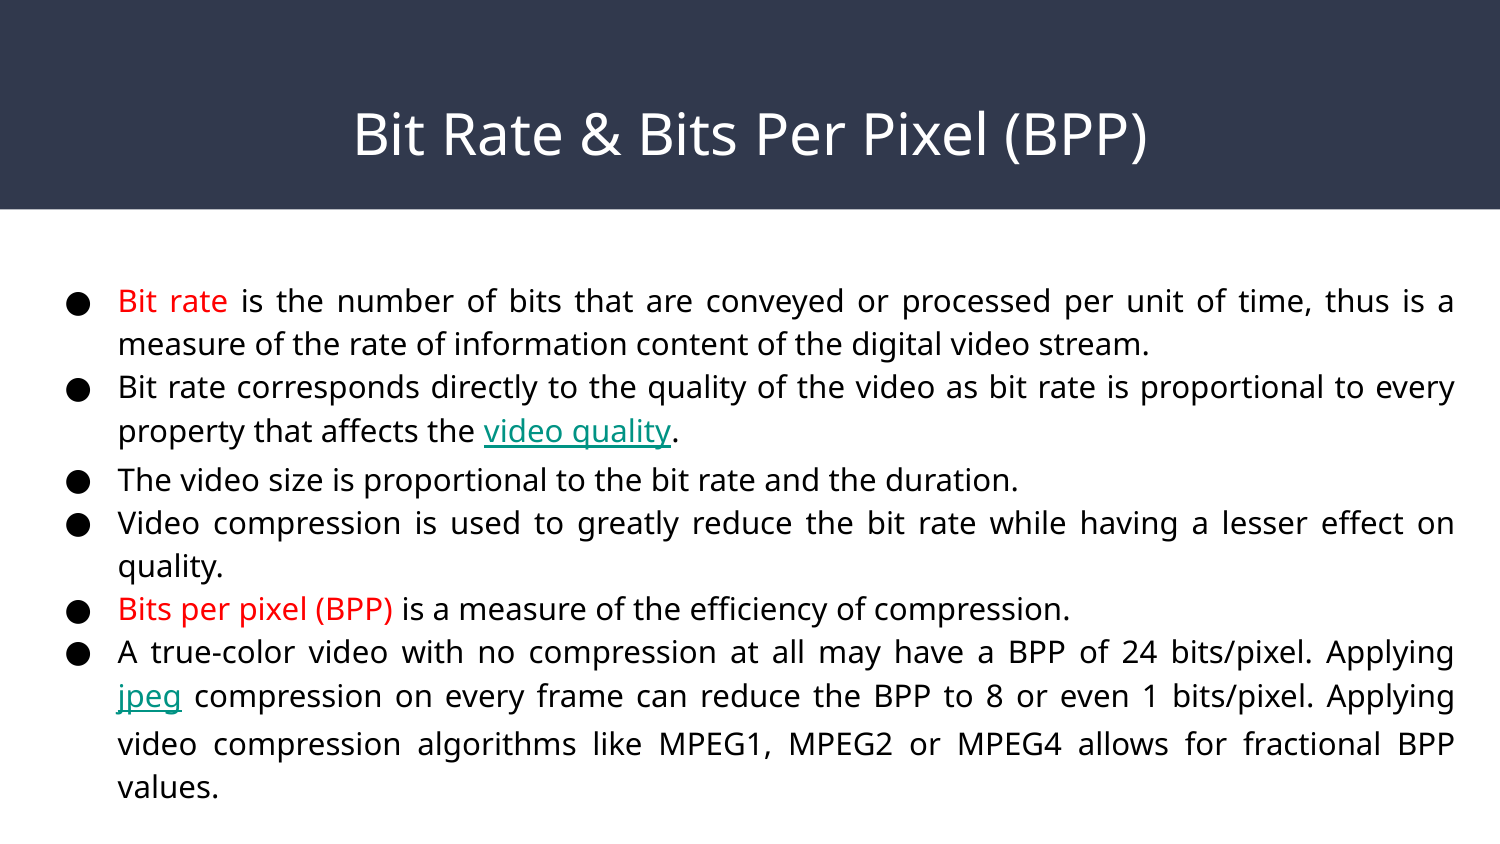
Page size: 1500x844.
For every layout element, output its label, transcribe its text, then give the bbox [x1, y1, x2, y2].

text_box Bit rate is the number of bits that are conveyed or processed per unit of time, thus is a measure of the rate of information content of the digital video stream. Bit rate corresponds directly to the quality of the video as bit rate is proportional to every property that affects the video quality. The video size is proportional to the bit rate and the duration. Video compression is used to greatly reduce the bit rate while having a lesser effect on quality. Bits per pixel (BPP) is a measure of the efficiency of compression. A true-color video with no compression at all may have a BPP of 24 bits/pixel. Applying jpeg compression on every frame can reduce the BPP to 8 or even 1 bits/pixel. Applying video compression algorithms like MPEG1, MPEG2 or MPEG4 allows for fractional BPP values. [27, 260, 1473, 844]
title Bit Rate & Bits Per Pixel (BPP) [51, 82, 1449, 185]
